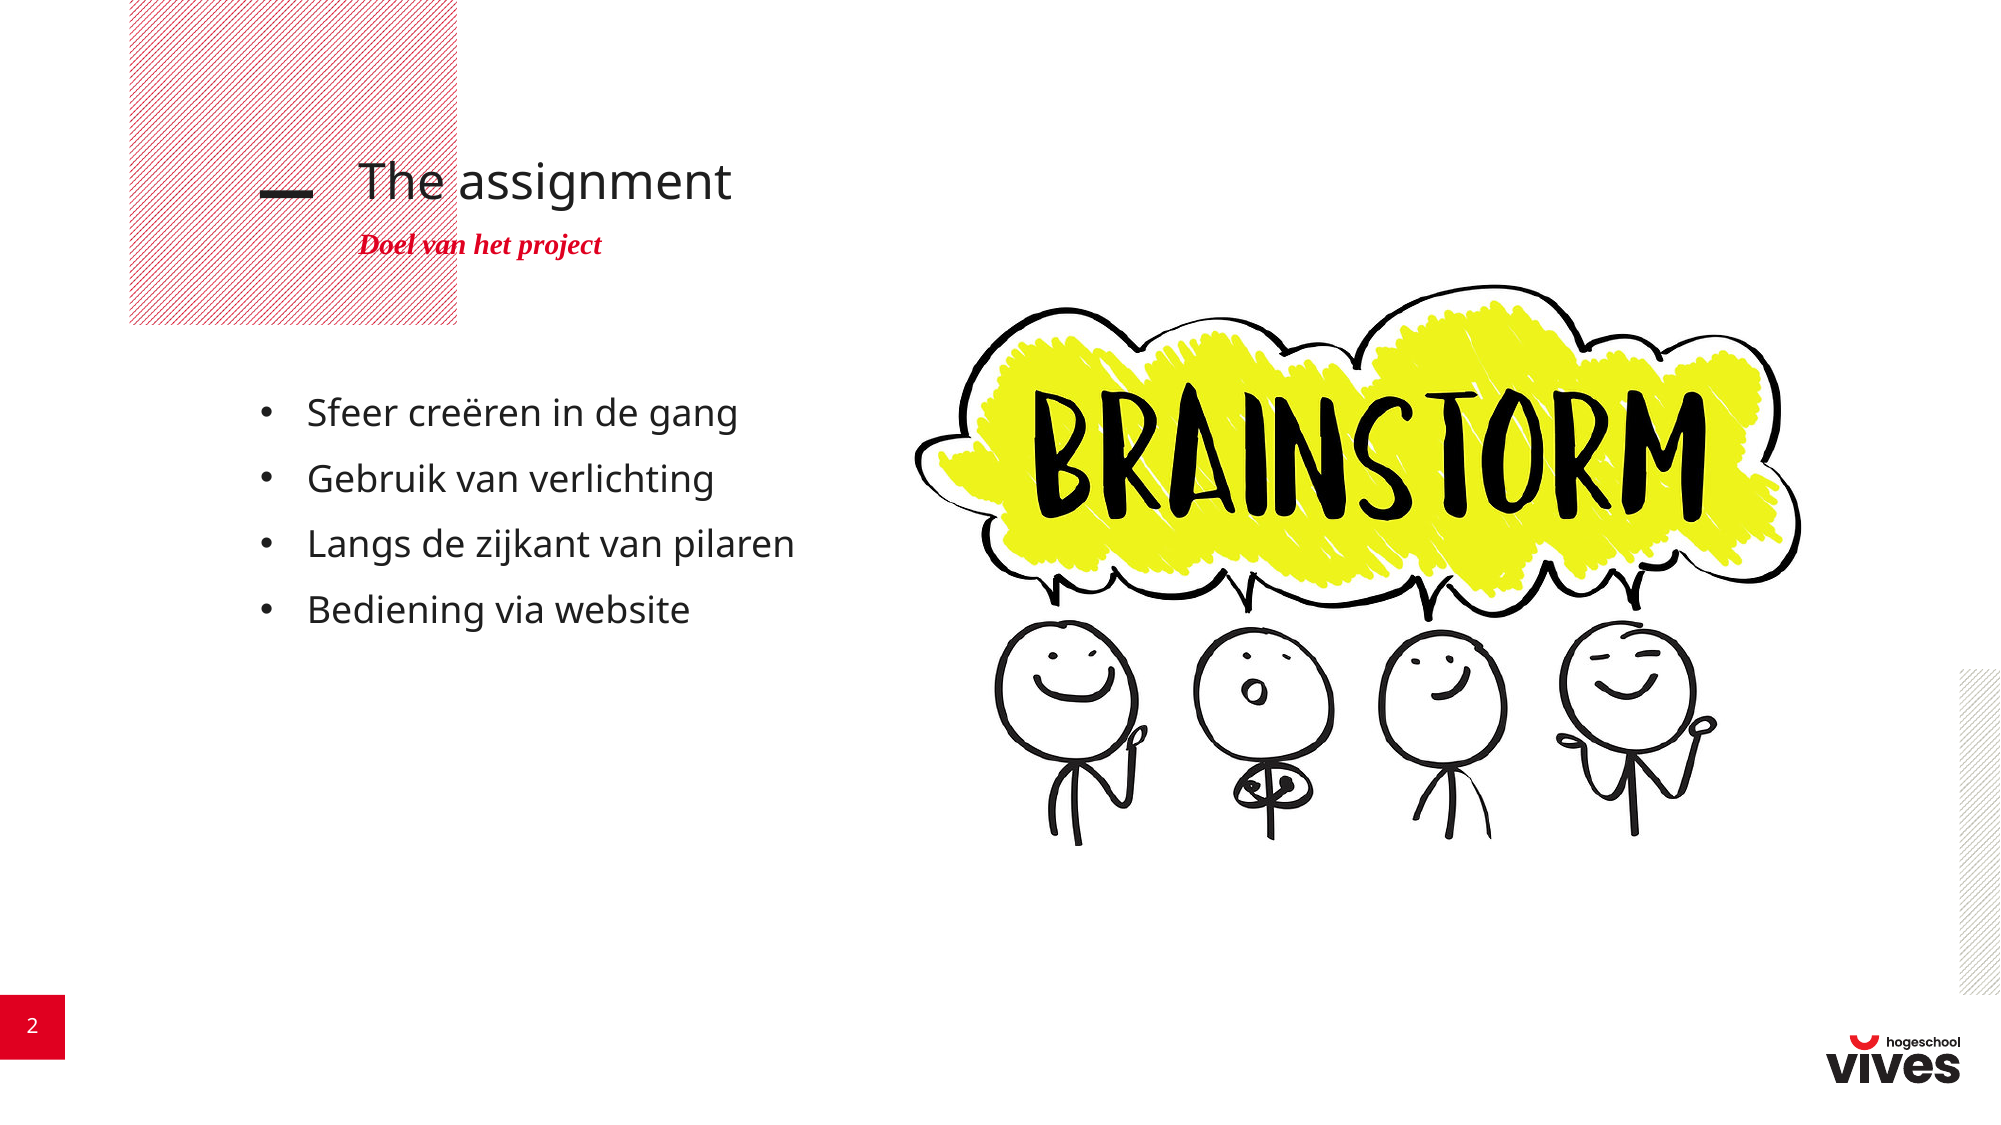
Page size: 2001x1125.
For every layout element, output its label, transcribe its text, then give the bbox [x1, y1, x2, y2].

list Sfeer creëren in de gang Gebruik van verlichting Langs de zijkant van pilaren Bediening via website [259, 388, 1863, 995]
picture [887, 279, 1832, 846]
picture [129, 0, 457, 325]
title The assignment [358, 138, 1863, 217]
list Doel van het project [358, 217, 1863, 268]
picture [1959, 669, 2000, 995]
